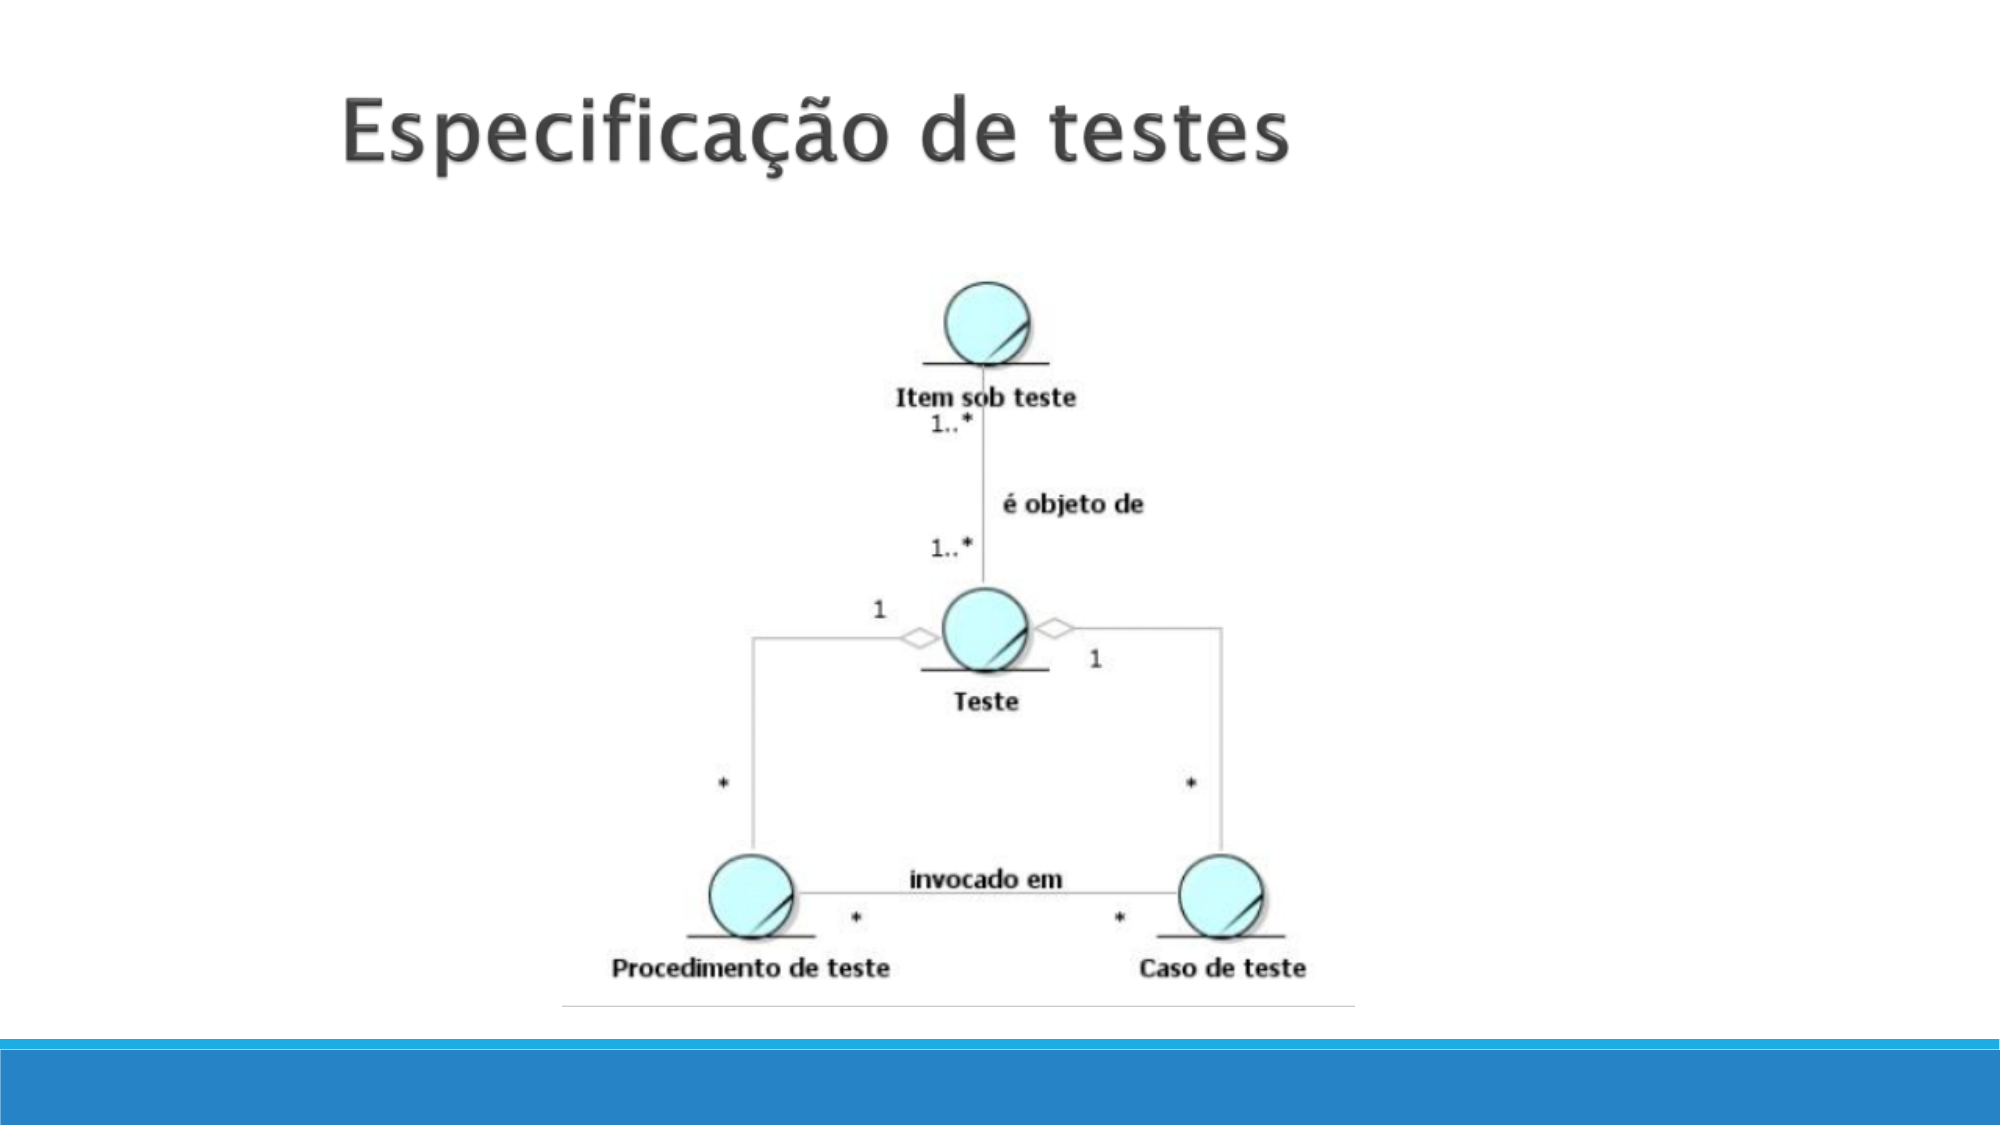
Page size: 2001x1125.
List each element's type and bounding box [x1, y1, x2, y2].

picture [343, 91, 1292, 186]
picture [562, 242, 1355, 1009]
